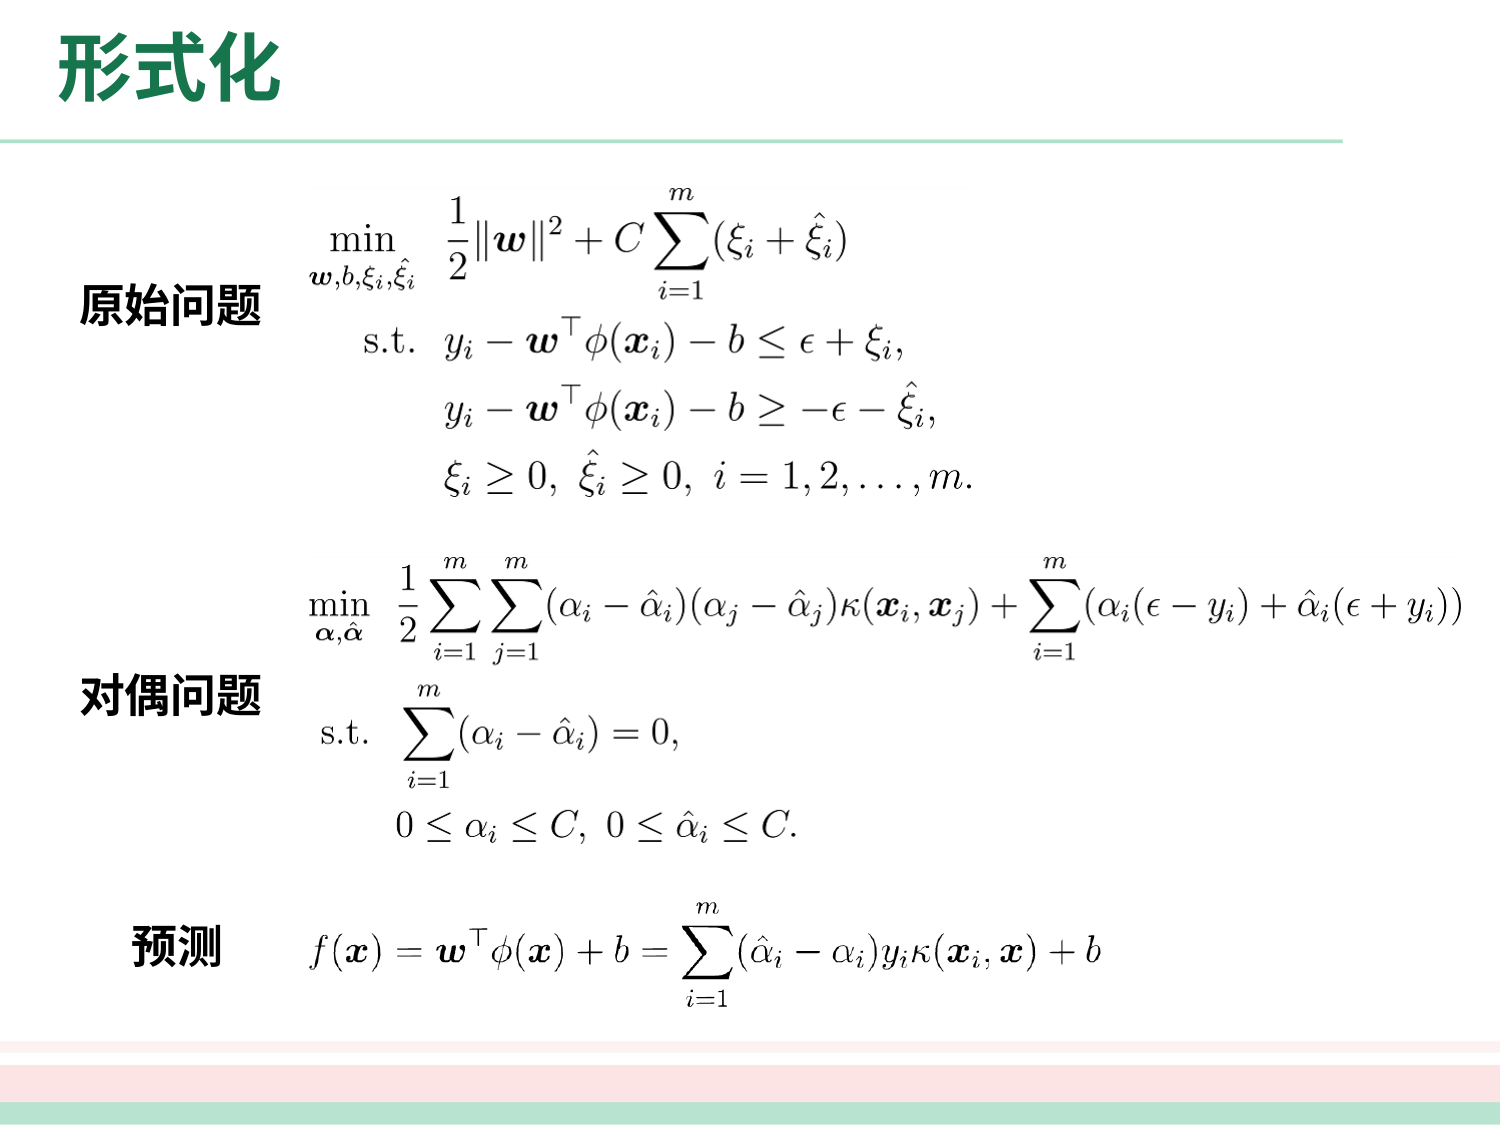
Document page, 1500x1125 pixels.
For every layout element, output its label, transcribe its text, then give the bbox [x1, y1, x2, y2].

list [307, 185, 973, 499]
title 形式化 [42, 7, 1337, 135]
text_box 预测 [65, 916, 288, 991]
text_box 原始问题 [64, 274, 287, 349]
text_box 对偶问题 [64, 665, 287, 740]
picture [0, 0, 1500, 1125]
